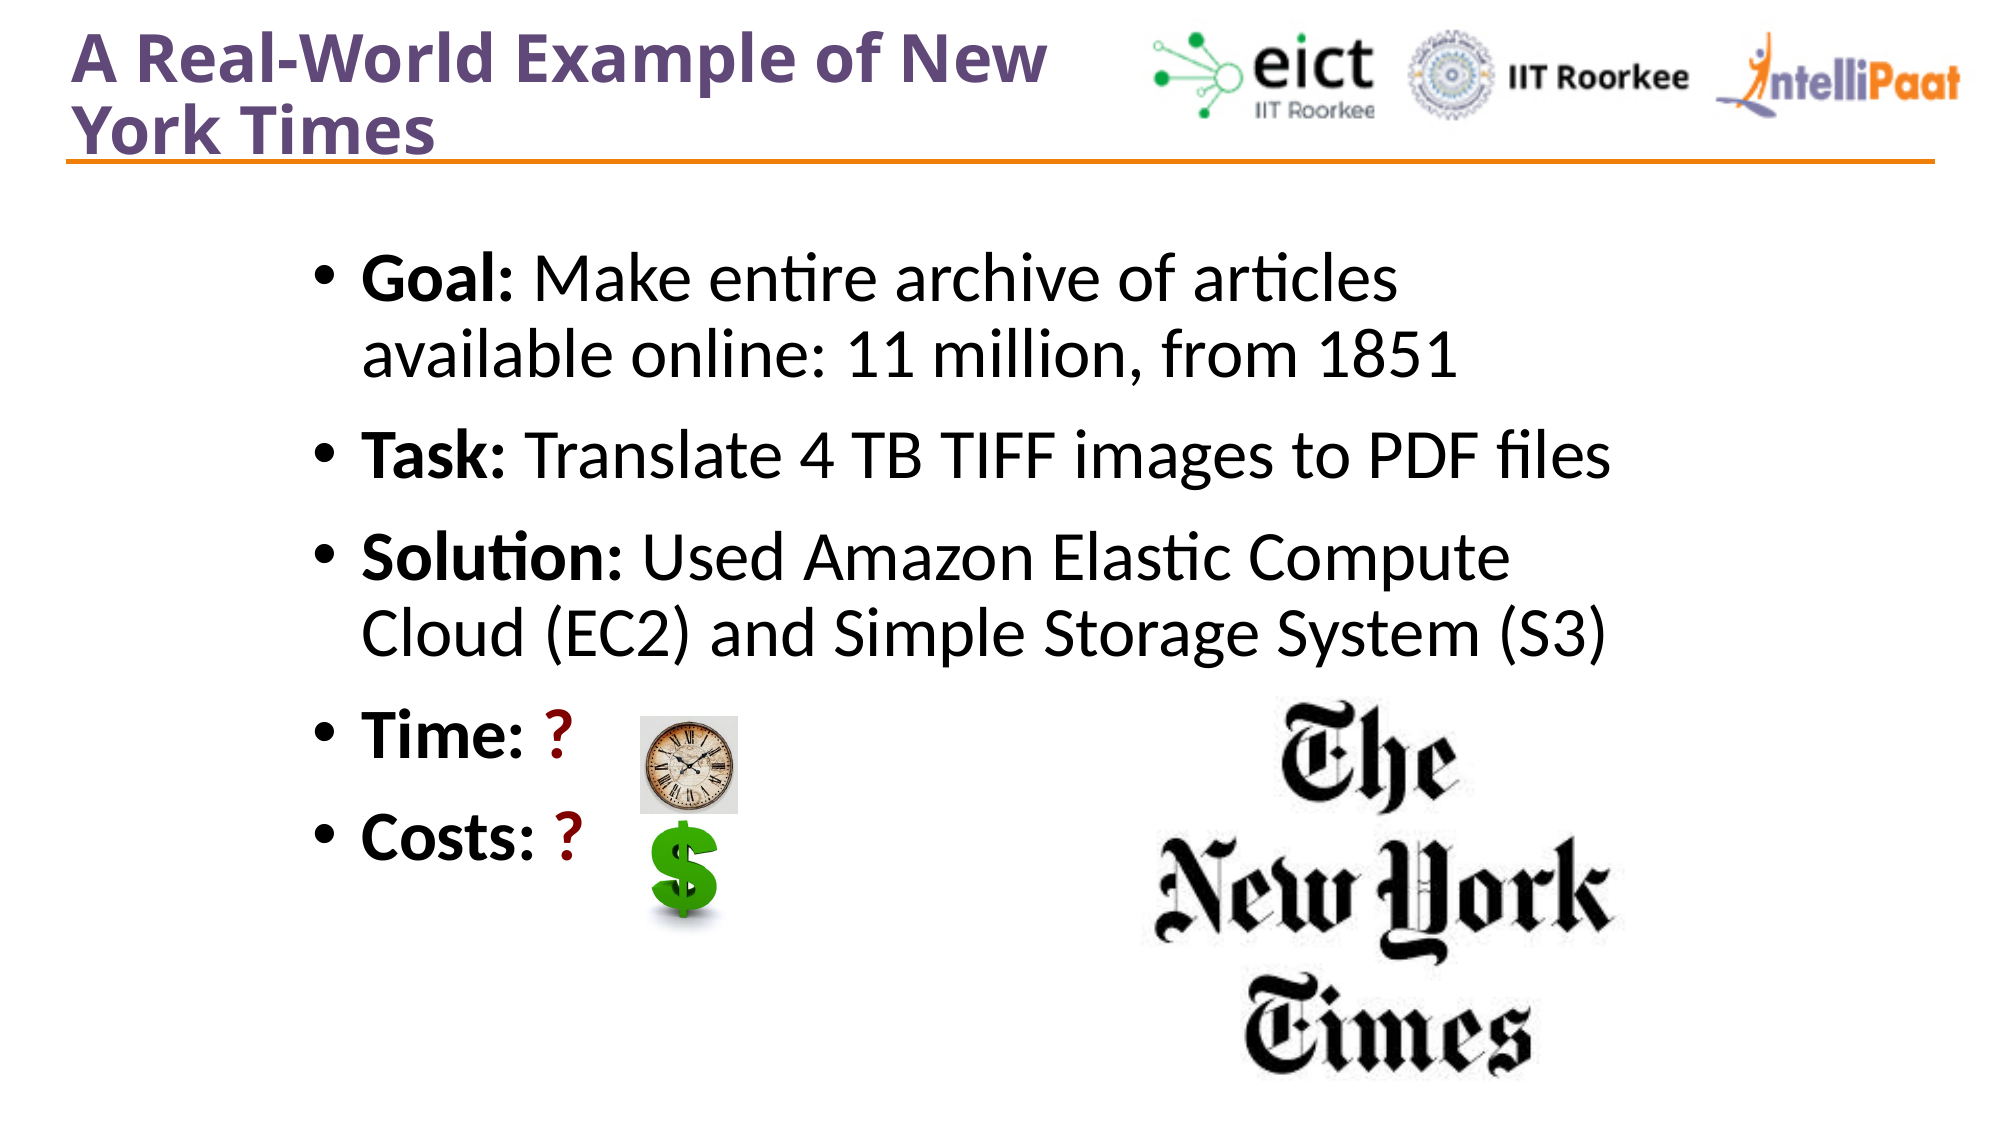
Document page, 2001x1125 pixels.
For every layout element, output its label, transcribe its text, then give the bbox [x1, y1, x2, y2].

picture [1108, 18, 2000, 144]
picture [1124, 680, 1648, 1100]
text_box Goal: Make entire archive of articles available online: 11 million, from 1851 Task: Translate 4 TB TIFF images to PDF files Solution: Used Amazon Elastic Compute Cloud (EC2) and Simple Storage System (S3) Time: ? Costs: ? [297, 232, 1648, 975]
picture [631, 716, 738, 939]
text_box A Real-World Example of New York Times [71, 33, 1156, 160]
